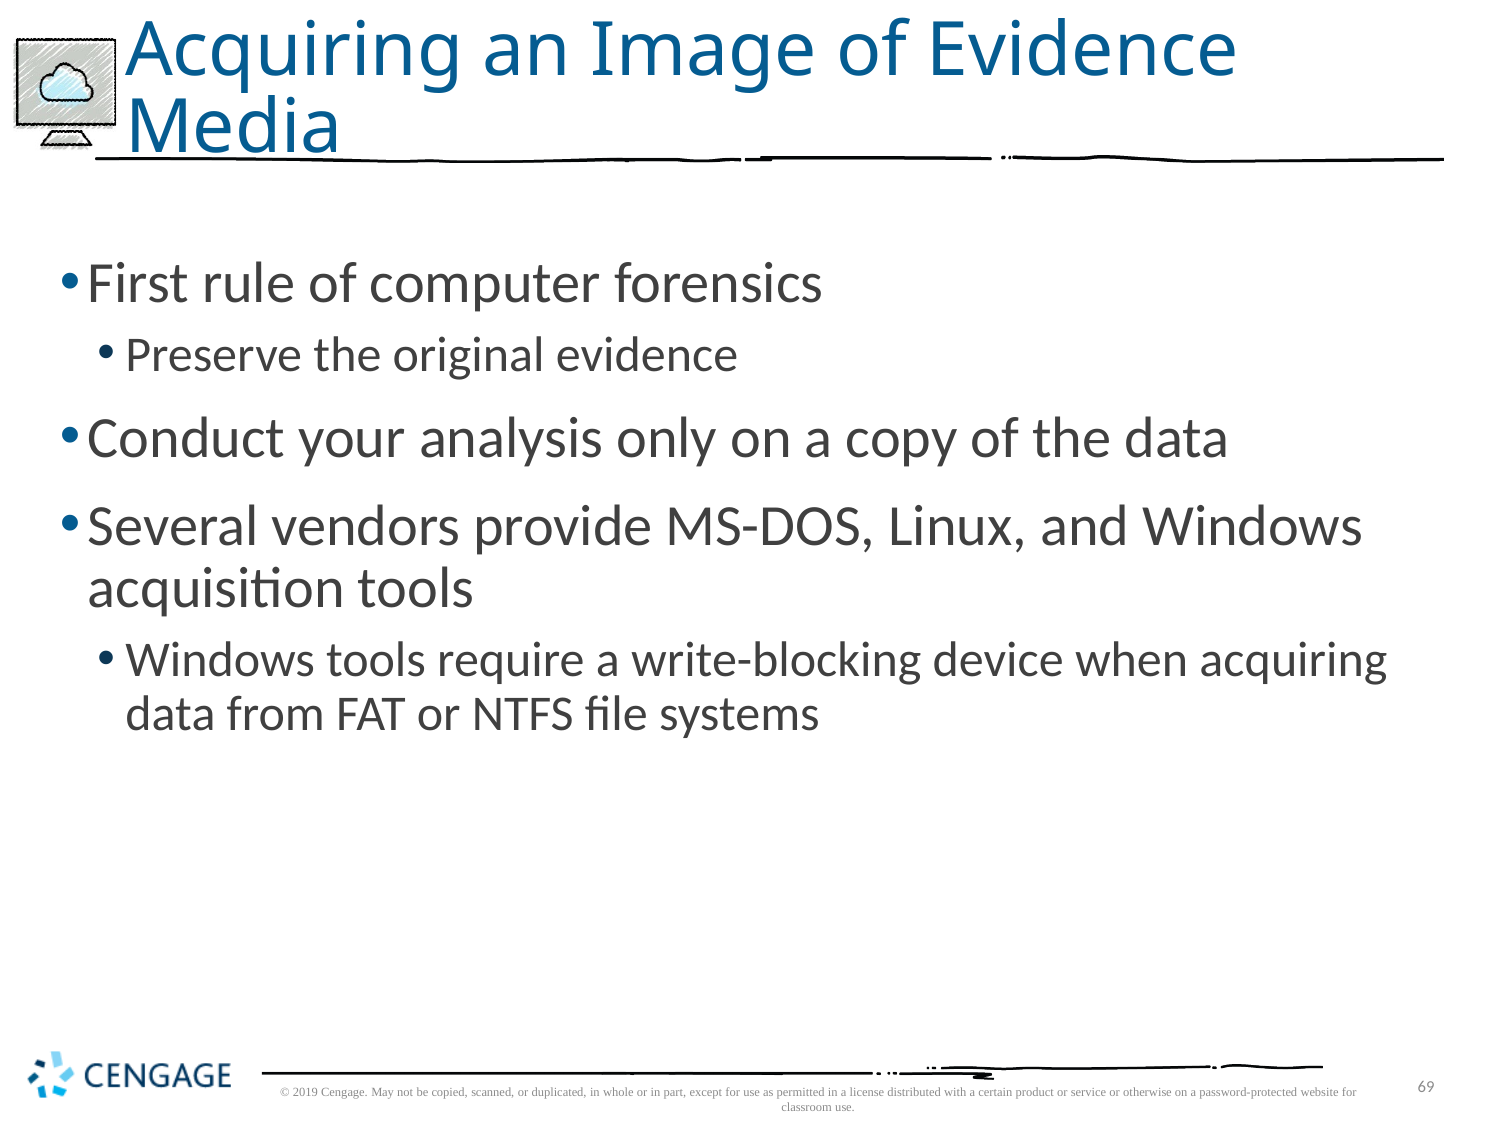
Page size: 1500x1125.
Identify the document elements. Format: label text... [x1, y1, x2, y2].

footer © 2019 Cengage. May not be copied, scanned, or duplicated, in whole or in part, except for use as permitted in a license distributed with a certain product or service or otherwise on a password-protected website for classroom use. [261, 1079, 1375, 1120]
picture [7, 1037, 244, 1111]
picture [95, 155, 1444, 163]
picture [261, 1064, 1323, 1079]
list First rule of computer forensics Preserve the original evidence Conduct your analysis only on a copy of the data Several vendors provide MS-DOS, Linux, and Windows acquisition tools Windows tools require a write-blocking device when acquiring data from FAT or NTFS file systems [59, 252, 1441, 748]
picture [12, 36, 117, 151]
title Acquiring an Image of Evidence Media [125, 52, 1442, 130]
